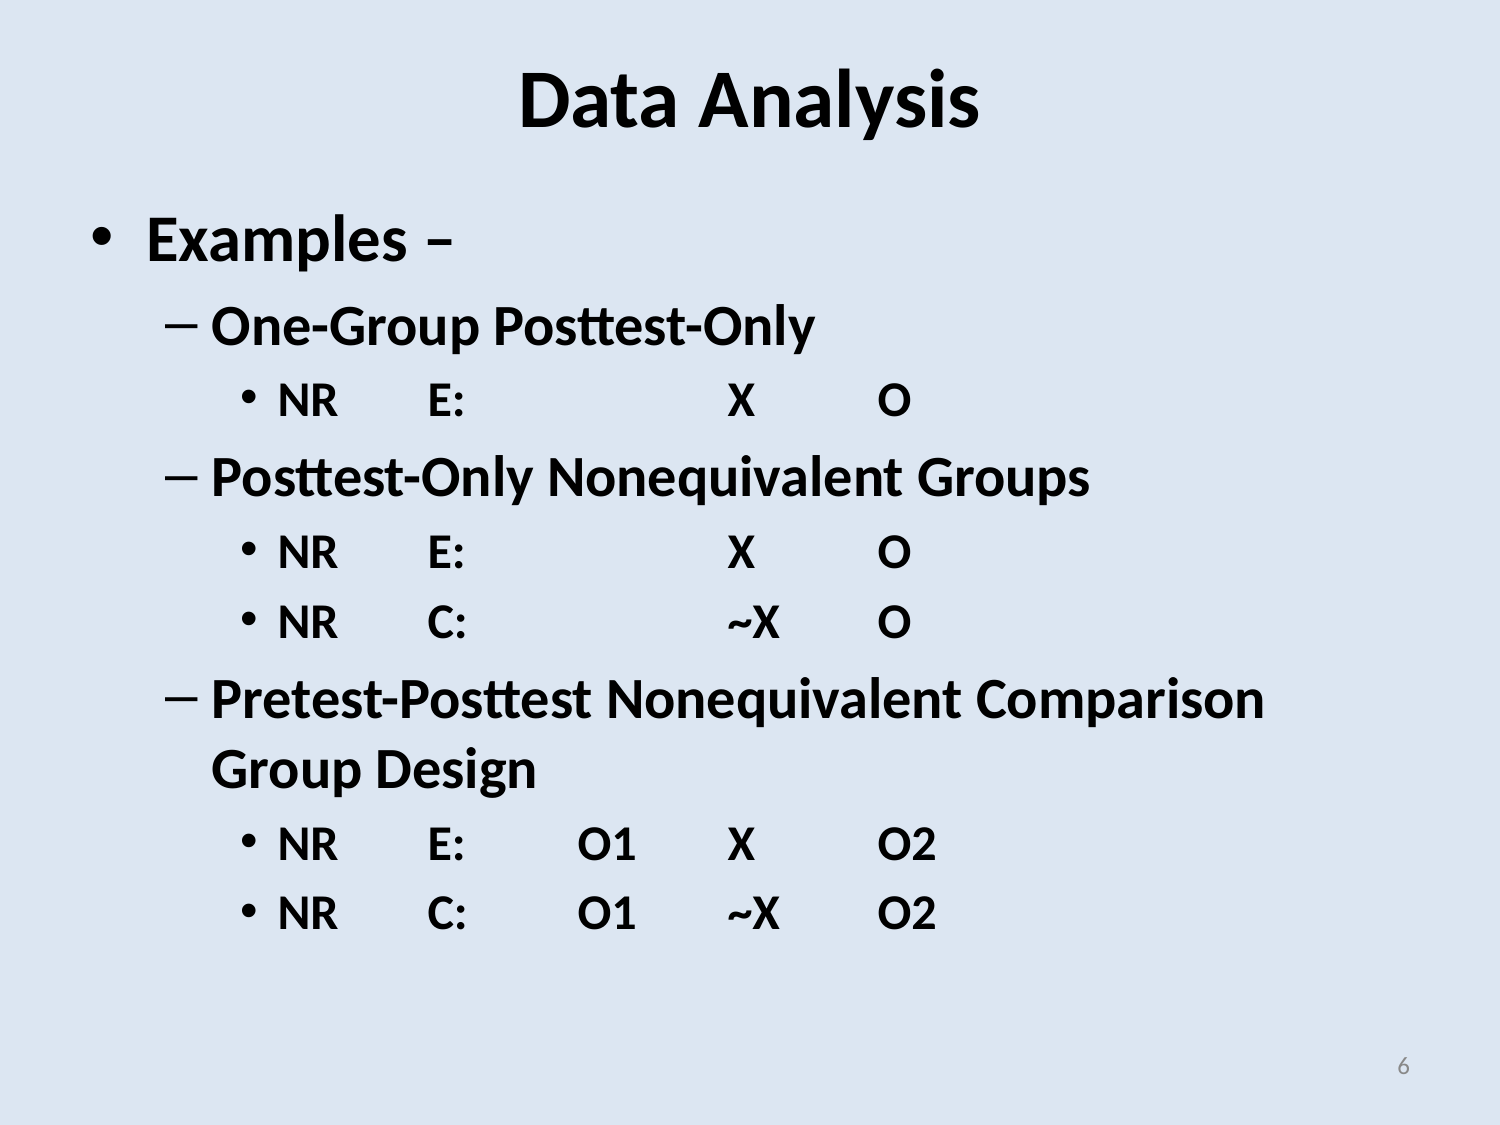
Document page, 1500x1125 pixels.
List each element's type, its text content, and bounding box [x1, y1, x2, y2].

title Data Analysis [75, 0, 1425, 187]
text_box 6 [1074, 1042, 1425, 1103]
list Examples – One-Group Posttest-Only NR E: X O Posttest-Only Nonequivalent Groups NR E: X O NR C: ~X O Pretest-Posttest Nonequivalent Comparison Group Design NR E: O1 X O2 NR C: O1 ~X O2 [75, 187, 1425, 1005]
